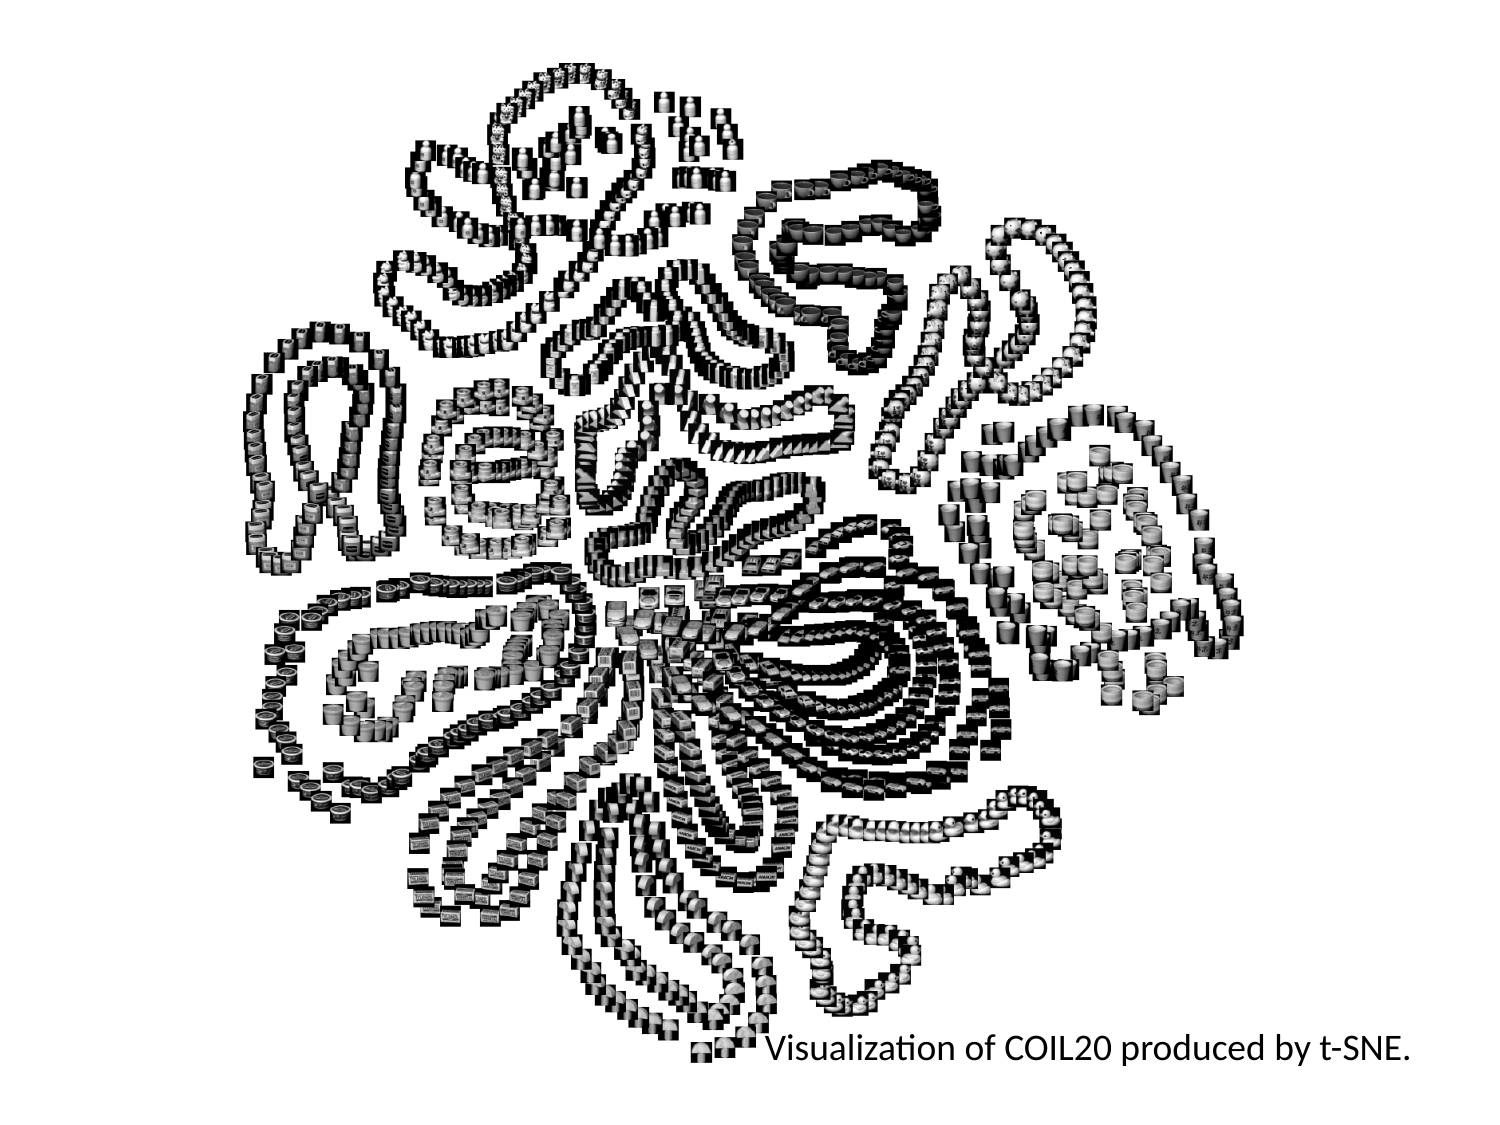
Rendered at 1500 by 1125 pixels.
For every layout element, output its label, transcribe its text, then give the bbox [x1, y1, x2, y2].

picture [234, 55, 1266, 1070]
text_box Visualization of COIL20 produced by t-SNE. [1268, 1016, 1500, 1076]
